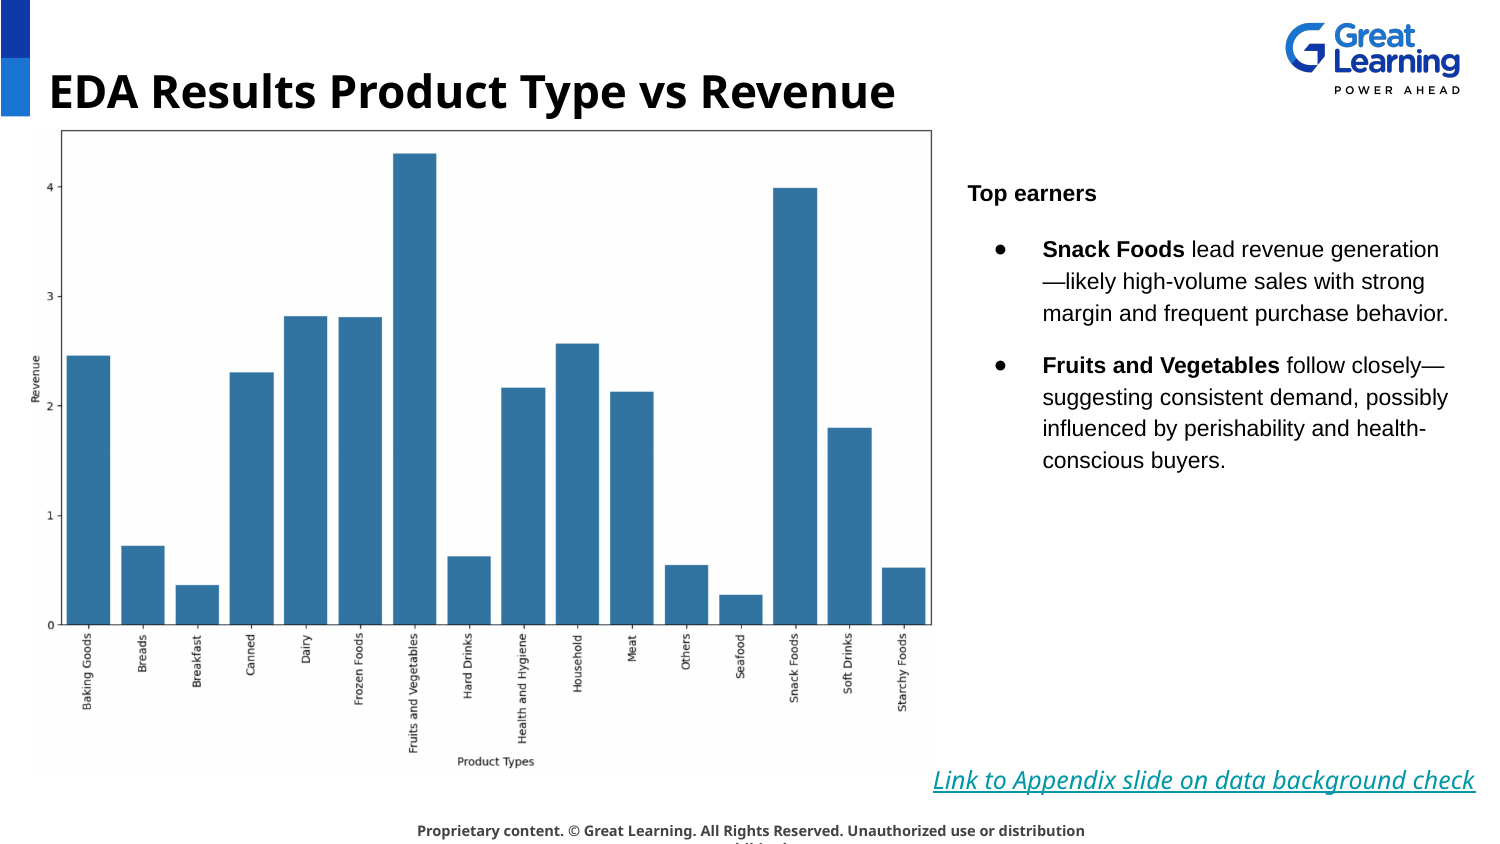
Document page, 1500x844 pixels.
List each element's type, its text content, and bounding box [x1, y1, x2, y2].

picture [1258, 11, 1487, 106]
text_box Link to Appendix slide on data background check [668, 749, 1491, 810]
title EDA Results Product Type vs Revenue [33, 47, 1431, 142]
text_box Top earners Snack Foods lead revenue generation—likely high-volume sales with strong margin and frequent purchase behavior. Fruits and Vegetables follow closely—suggesting consistent demand, possibly influenced by perishability and health-conscious buyers. [952, 159, 1478, 550]
picture [27, 127, 937, 774]
